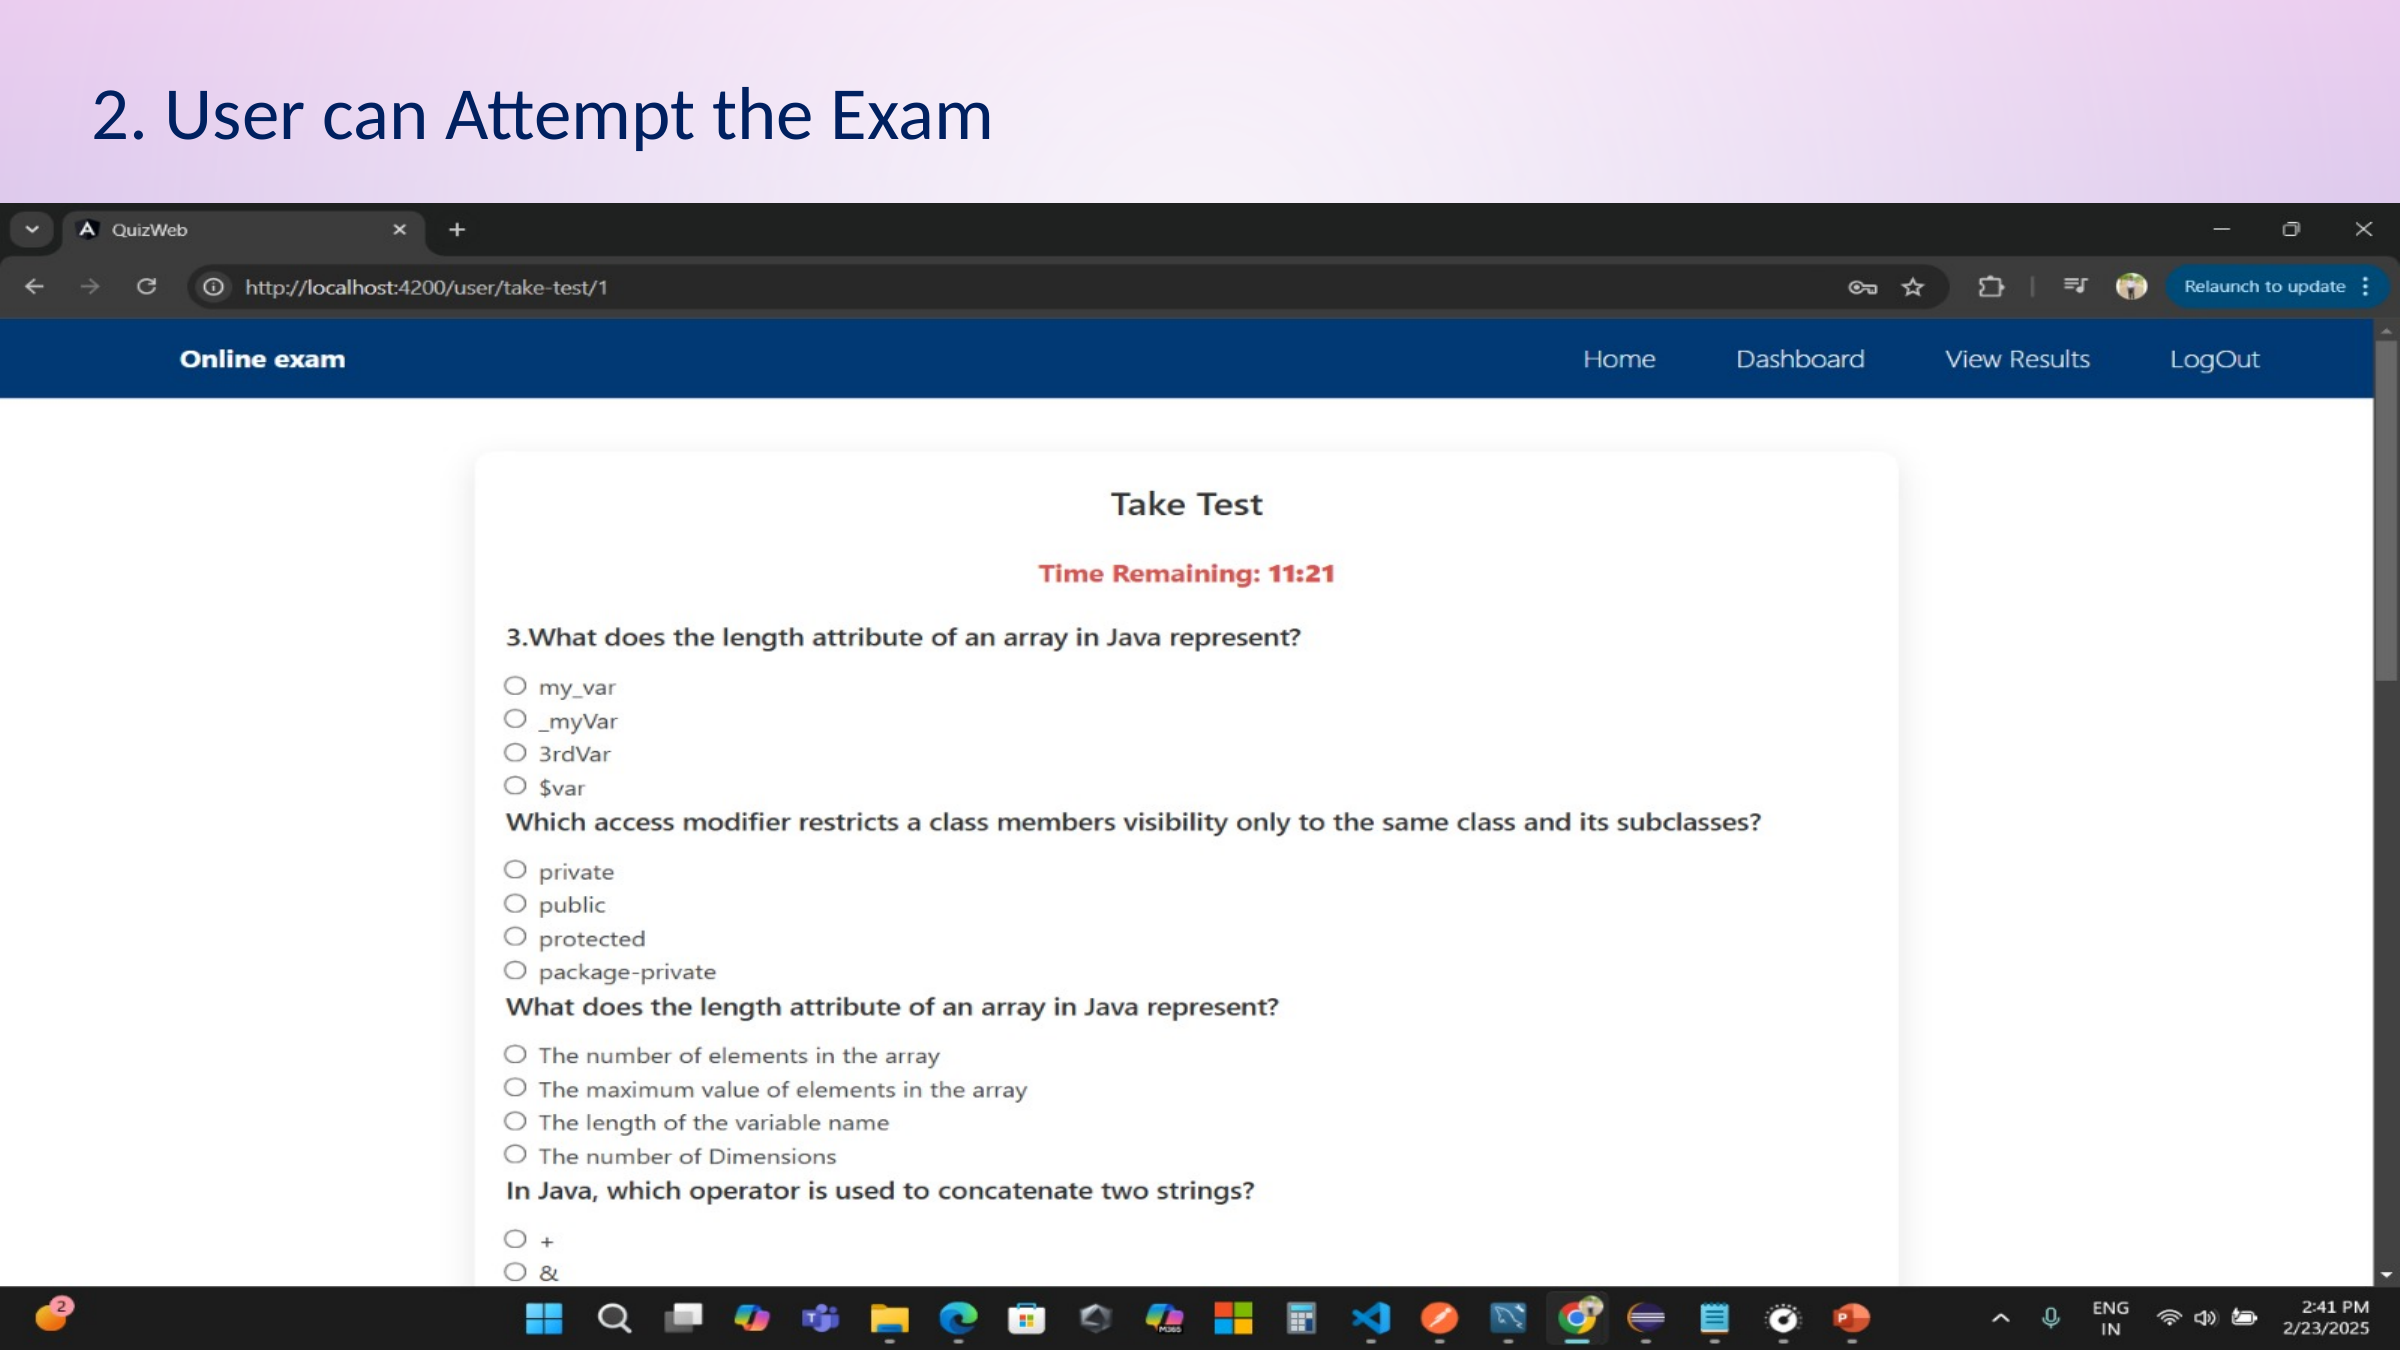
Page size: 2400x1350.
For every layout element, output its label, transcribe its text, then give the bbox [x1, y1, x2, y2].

picture [0, 202, 2400, 1350]
text_box Spring Boot REST APIs handles logic, Java and Spring. [0, 0, 2400, 198]
text_box 2. User can Attempt the Exam [76, 57, 1888, 162]
